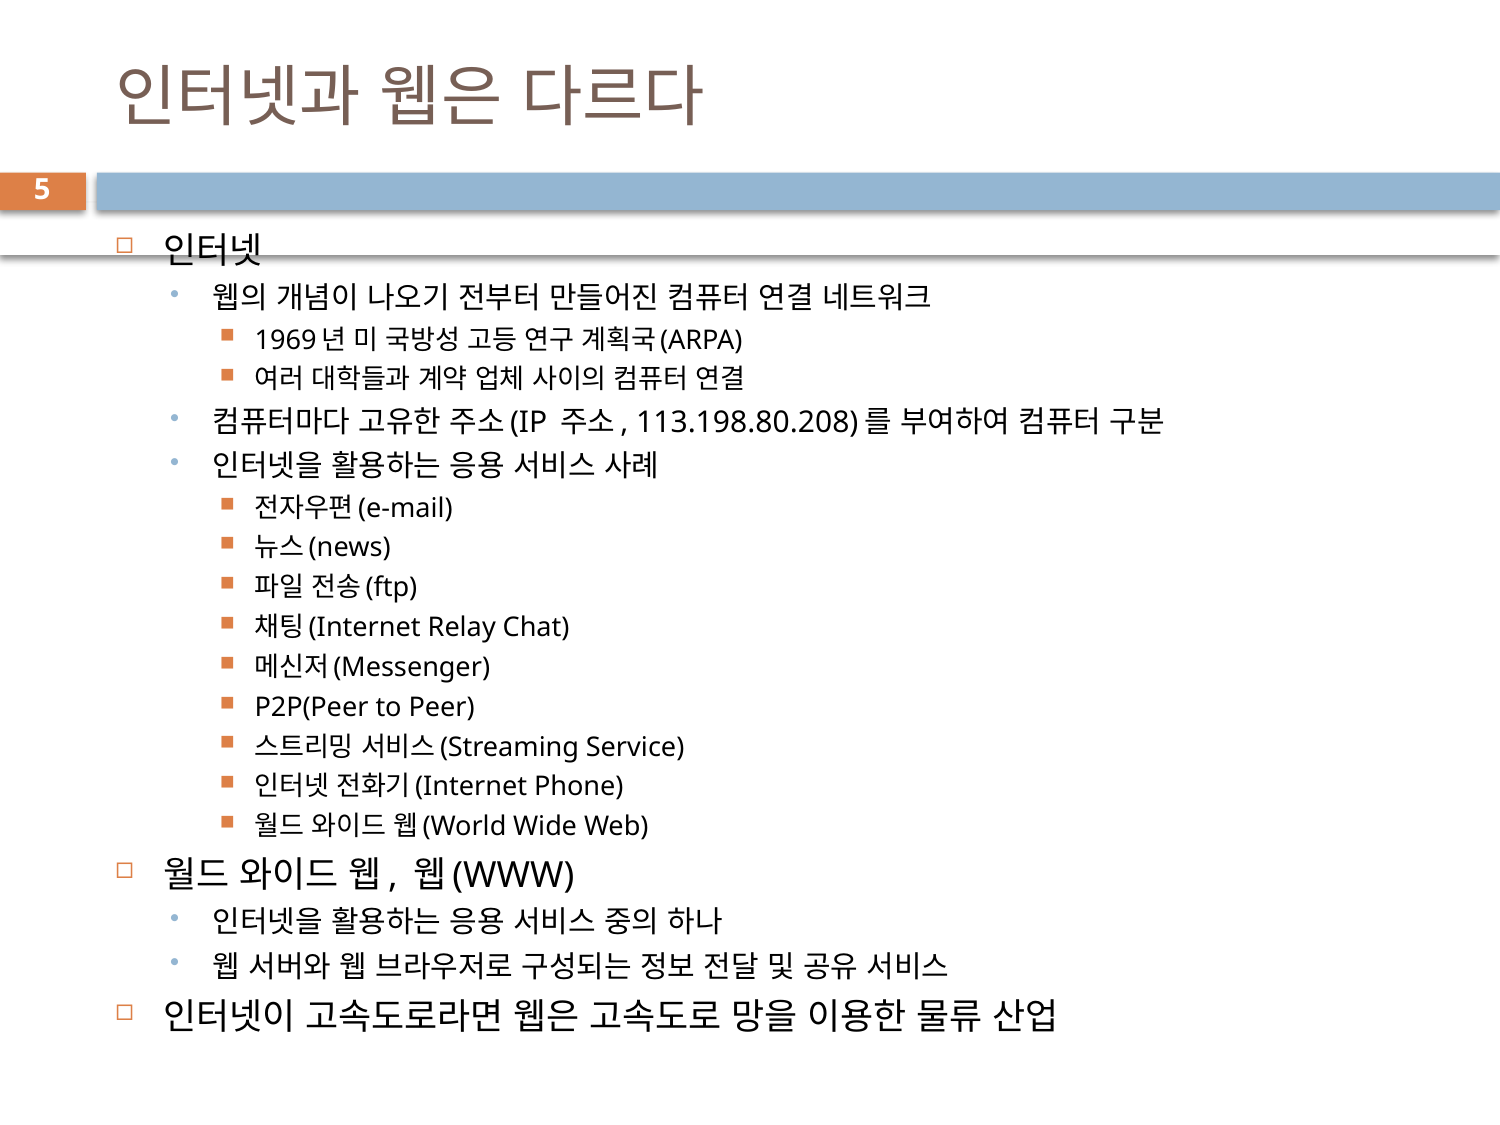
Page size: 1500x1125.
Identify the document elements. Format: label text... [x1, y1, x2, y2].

slide_number 5 [0, 170, 87, 211]
title 인터넷과 웹은 다르다 [100, 37, 1438, 149]
list 인터넷 웹의 개념이 나오기 전부터 만들어진 컴퓨터 연결 네트워크 1969년 미 국방성 고등 연구 계획국(ARPA) 여러 대학들과 계약 업체 사이의 컴퓨터 연결 컴퓨터마다 고유한 주소(IP 주소, 113.198.80.208)를 부여하여 컴퓨터 구분 인터넷을 활용하는 응용 서비스 사례 전자우편(e-mail) 뉴스(news) 파일 전송(ftp) 채팅(Internet Relay Chat) 메신저(Messenger) P2P(Peer to Peer) 스트리밍 서비스(Streaming Service) 인터넷 전화기(Internet Phone) 월드 와이드 웹(World Wide Web) 월드 와이드 웹, 웹(WWW) 인터넷을 활용하는 응용 서비스 중의 하나 웹 서버와 웹 브라우저로 구성되는 정보 전달 및 공유 서비스 인터넷이 고속도로라면 웹은 고속도로 망을 이용한 물류 산업 [100, 219, 1438, 1047]
